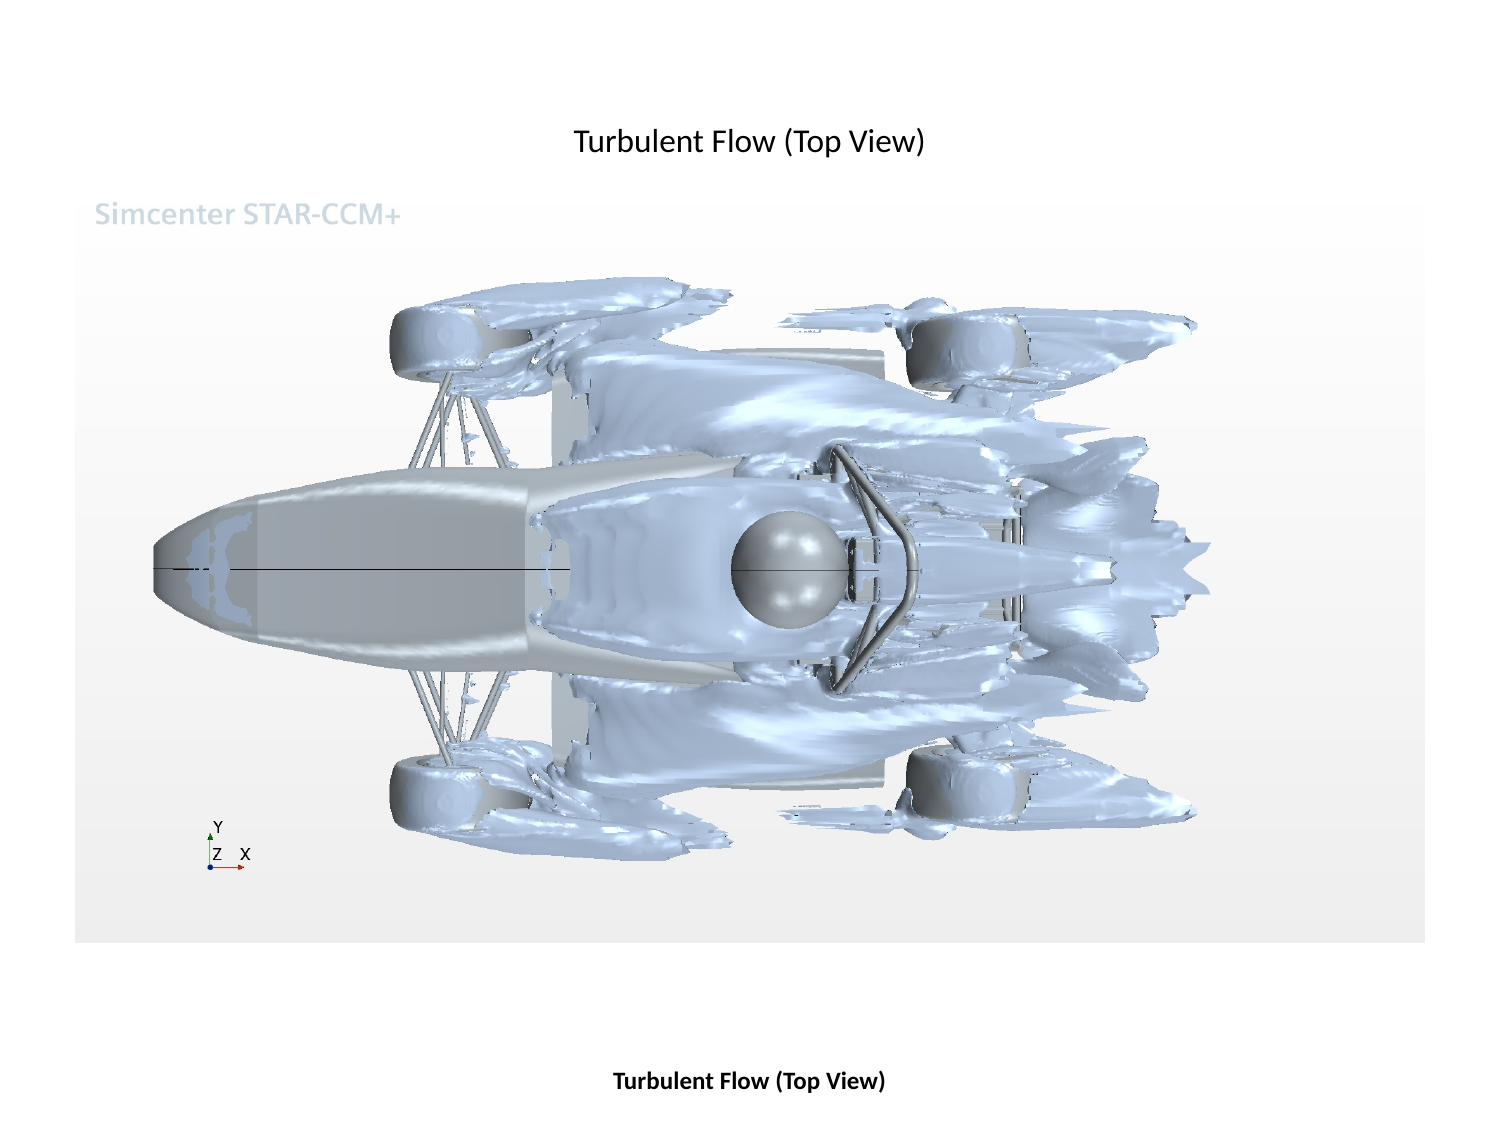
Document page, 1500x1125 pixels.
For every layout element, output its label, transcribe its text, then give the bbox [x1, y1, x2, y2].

picture [74, 182, 1426, 943]
title Turbulent Flow (Top View) [75, 45, 1425, 182]
text_box Turbulent Flow (Top View) [598, 1012, 902, 1103]
